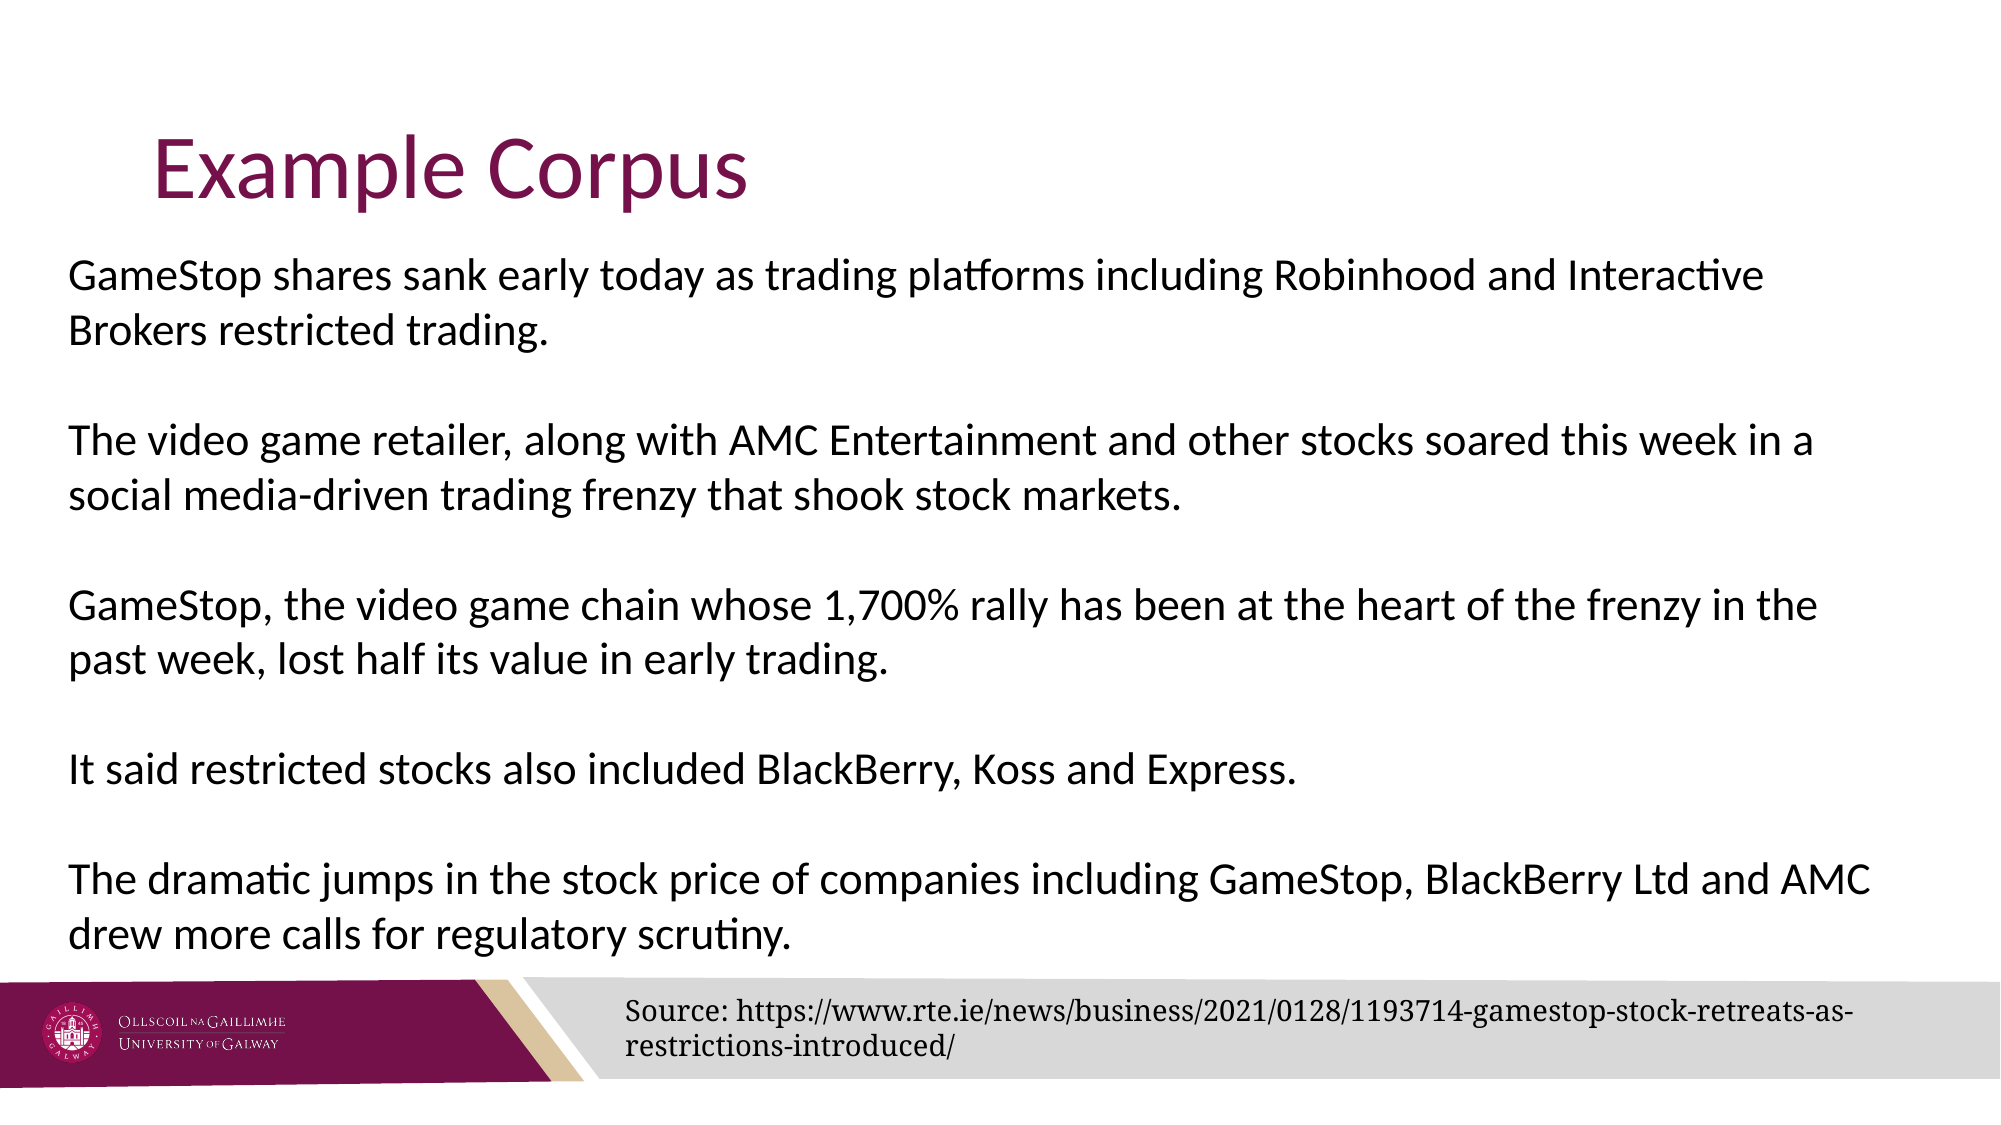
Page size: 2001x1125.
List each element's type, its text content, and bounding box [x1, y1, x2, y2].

title Example Corpus [137, 59, 1863, 278]
picture [42, 1002, 285, 1063]
text_box Source: https://www.rte.ie/news/business/2021/0128/1193714-gamestop-stock-retreats-as-restrictions-introduced/ [610, 977, 1944, 1078]
text_box GameStop shares sank early today as trading platforms including Robinhood and Interactive Brokers restricted trading. The video game retailer, along with AMC Entertainment and other stocks soared this week in a social media-driven trading frenzy that shook stock markets. GameStop, the video game chain whose 1,700% rally has been at the heart of the frenzy in the past week, lost half its value in early trading. It said restricted stocks also included BlackBerry, Koss and Express. The dramatic jumps in the stock price of companies including GameStop, BlackBerry Ltd and AMC drew more calls for regulatory scrutiny. [53, 229, 1903, 1029]
